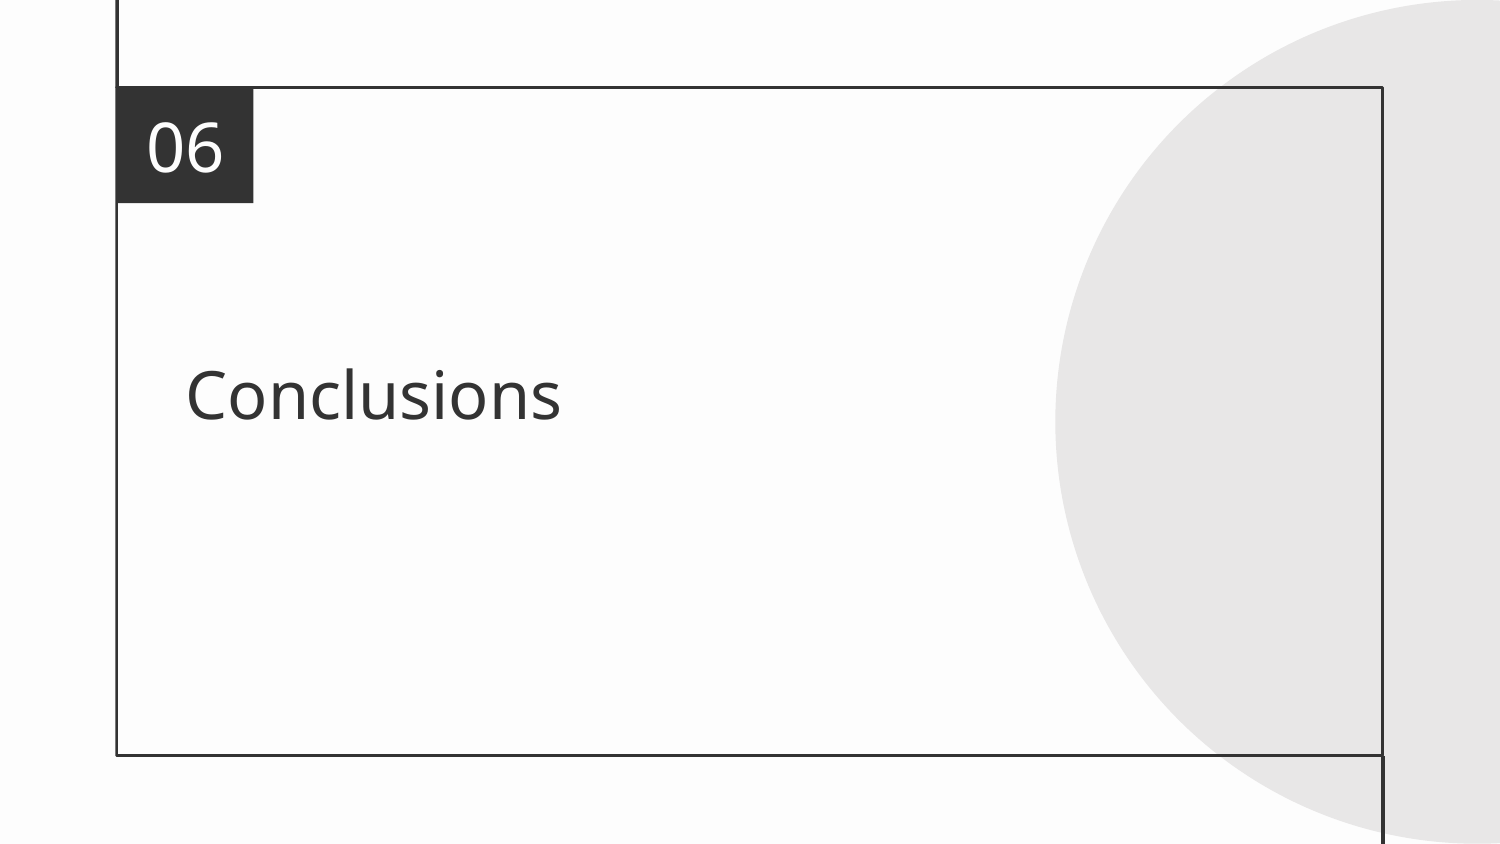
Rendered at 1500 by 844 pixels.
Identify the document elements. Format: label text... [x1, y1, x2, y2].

title 06 [118, 87, 254, 204]
title Conclusions [170, 309, 1060, 448]
